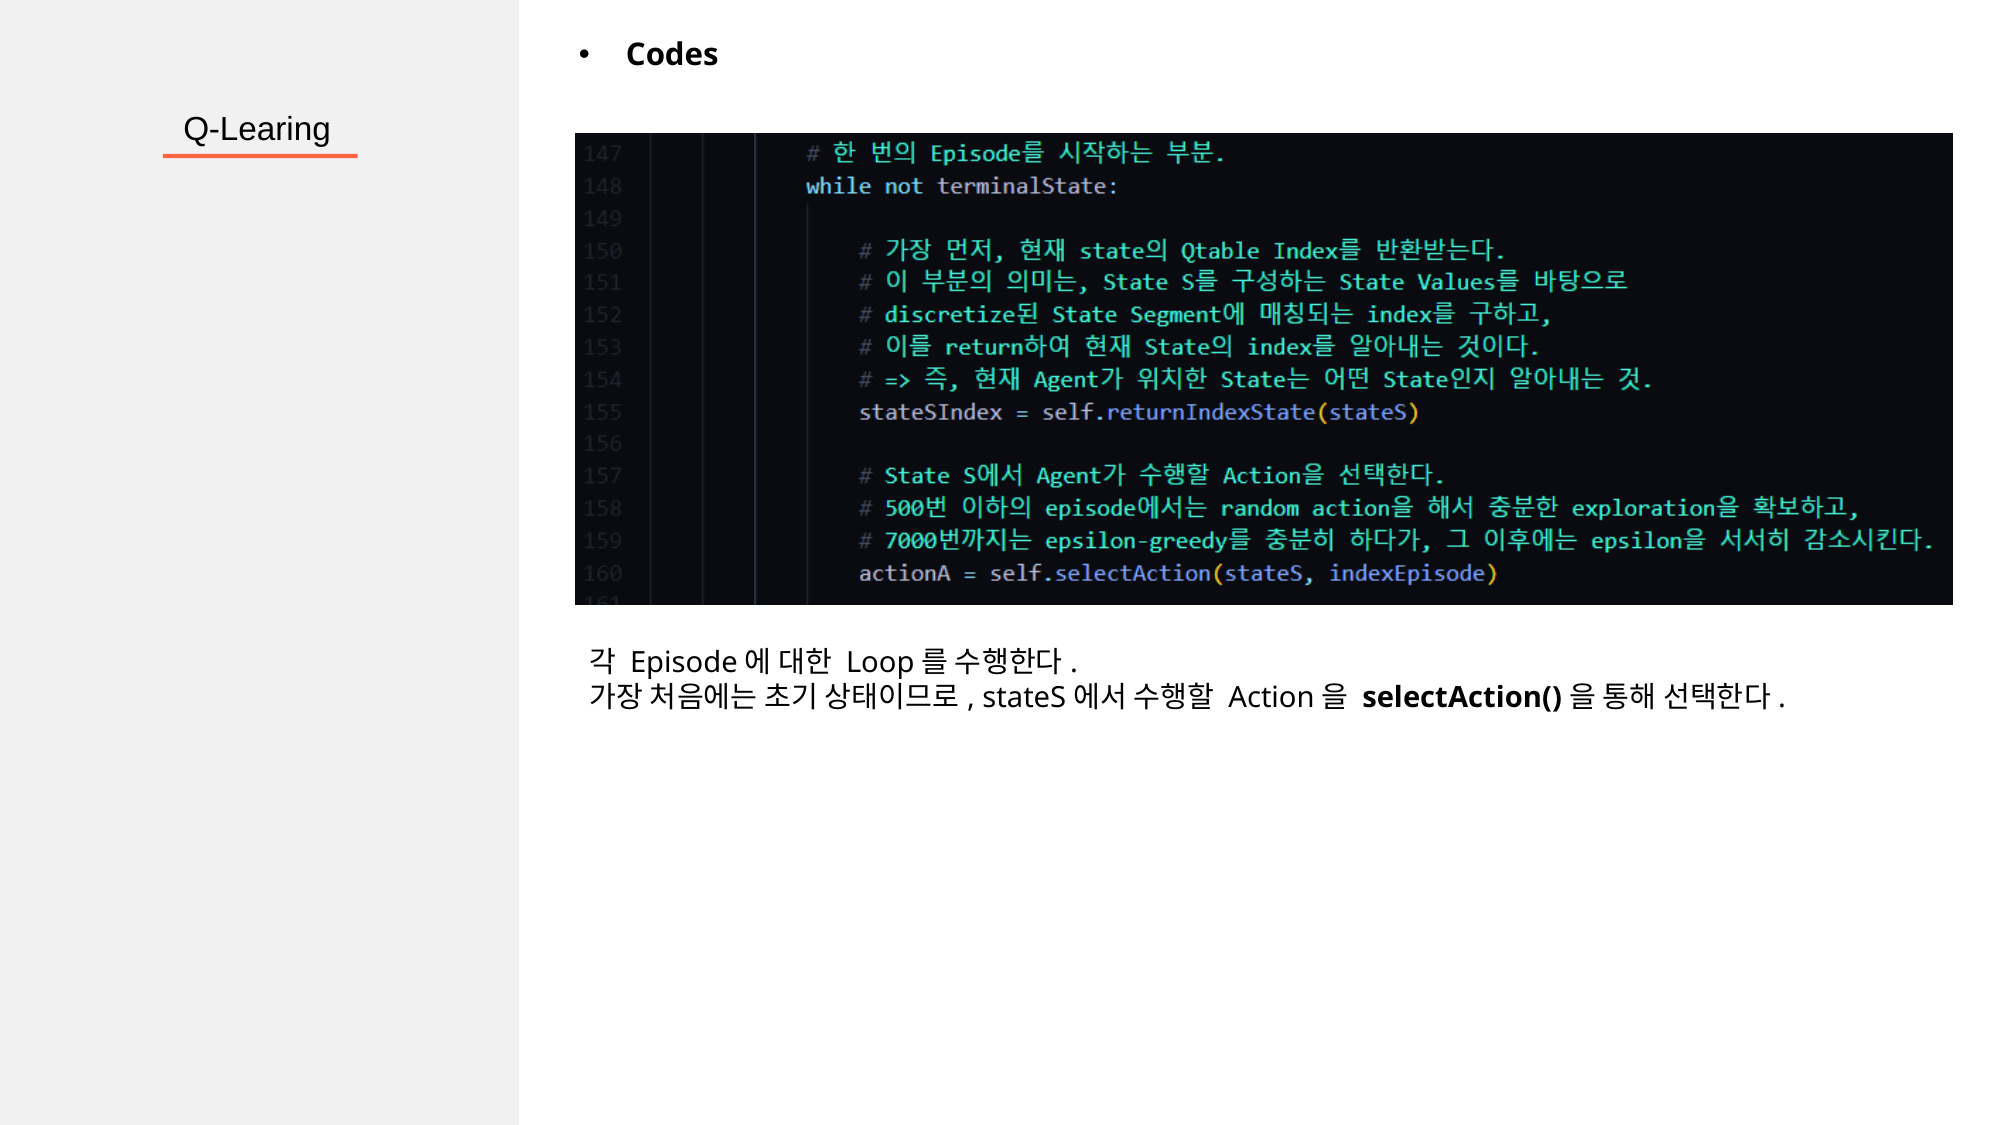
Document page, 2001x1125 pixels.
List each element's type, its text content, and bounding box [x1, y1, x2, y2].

picture [575, 133, 1953, 605]
text_box 각 Episode에 대한 Loop를 수행한다. 가장 처음에는 초기 상태이므로, stateS에서 수행할 Action을 selectAction()을 통해 선택한다. [574, 635, 1970, 721]
text_box Q-Learing [168, 99, 351, 155]
text_box Codes [564, 27, 1484, 80]
text_box [0, 0, 520, 1125]
